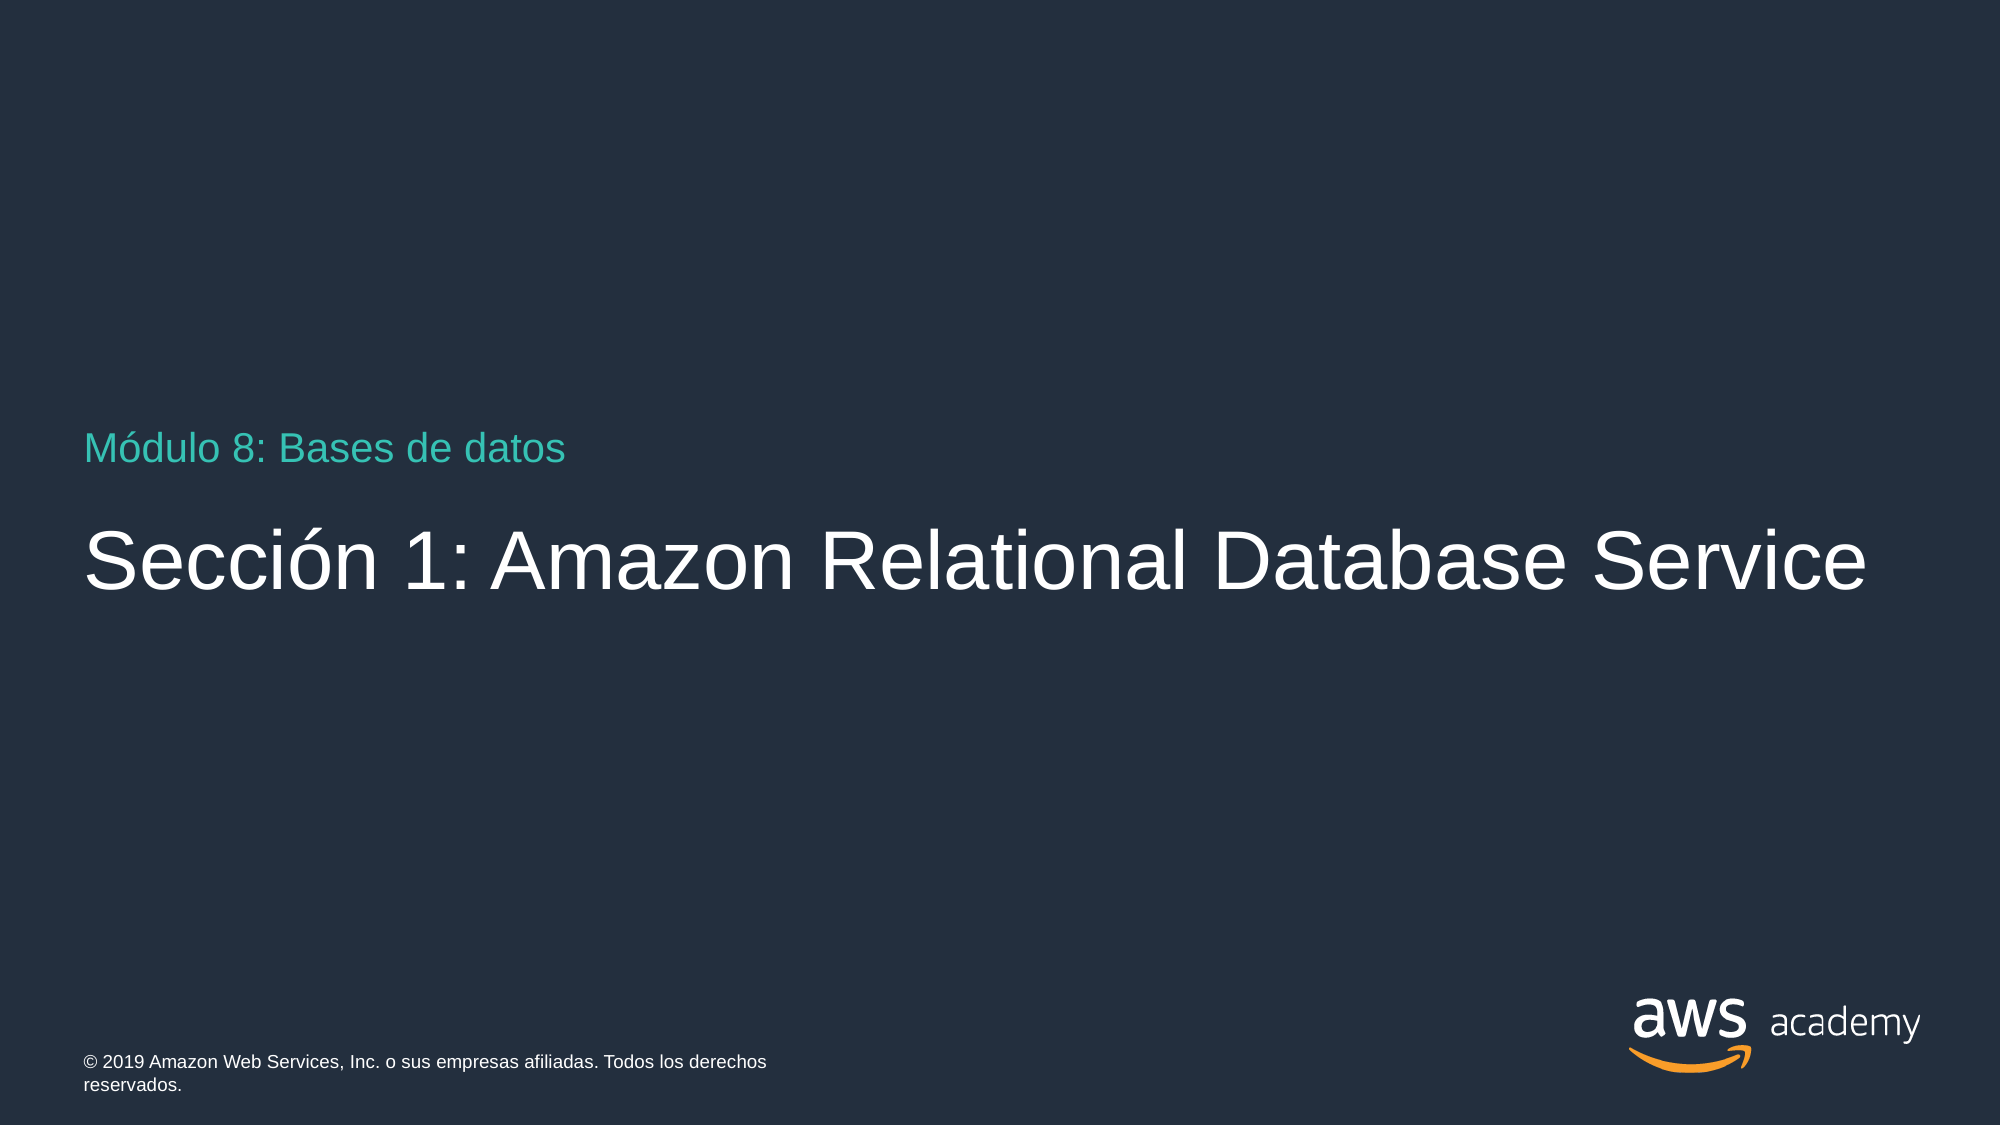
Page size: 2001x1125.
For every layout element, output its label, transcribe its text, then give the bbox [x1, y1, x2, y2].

picture [1629, 998, 1920, 1073]
footer © 2019 Amazon Web Services, Inc. o sus empresas afiliadas. Todos los derechos reservados. [68, 1042, 862, 1103]
title Sección 1: Amazon Relational Database Service [68, 523, 1932, 602]
list Módulo 8: Bases de datos [68, 418, 1586, 500]
